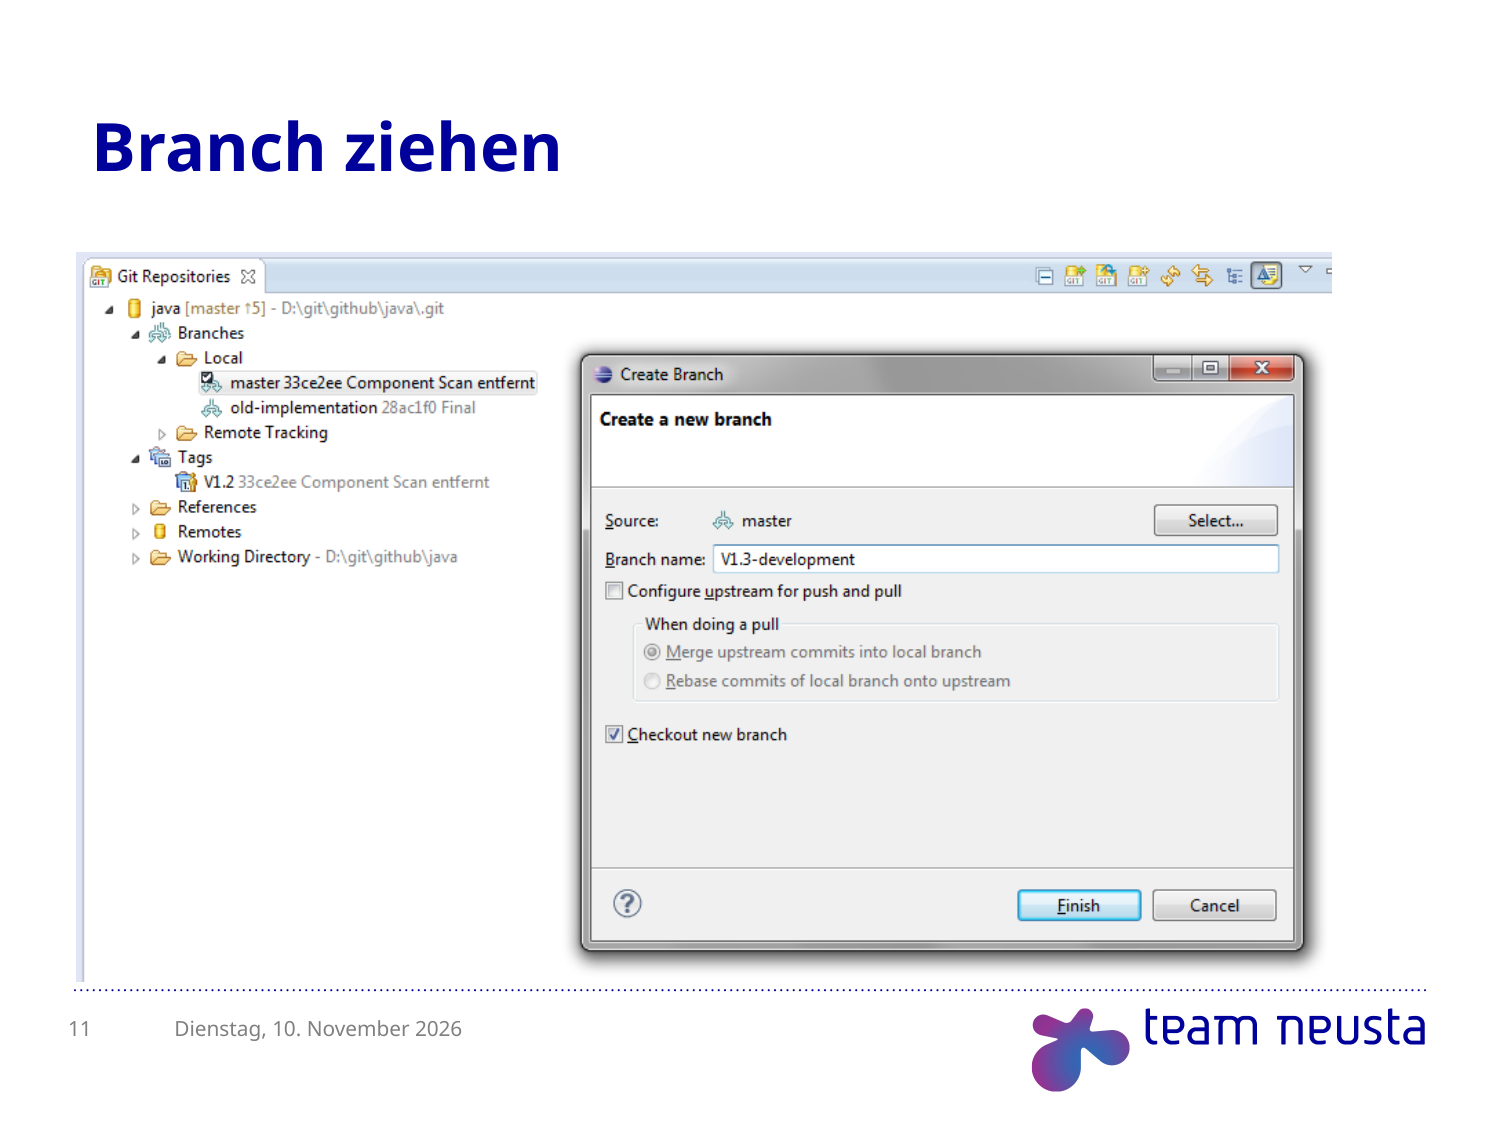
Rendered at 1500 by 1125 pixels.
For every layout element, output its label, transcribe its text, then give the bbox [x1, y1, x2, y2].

slide_number Freitag, 10. Oktober 2014 [160, 999, 510, 1060]
slide_number 11 [53, 999, 160, 1060]
picture [0, 0, 1500, 1125]
title Branch ziehen [76, 66, 1424, 243]
